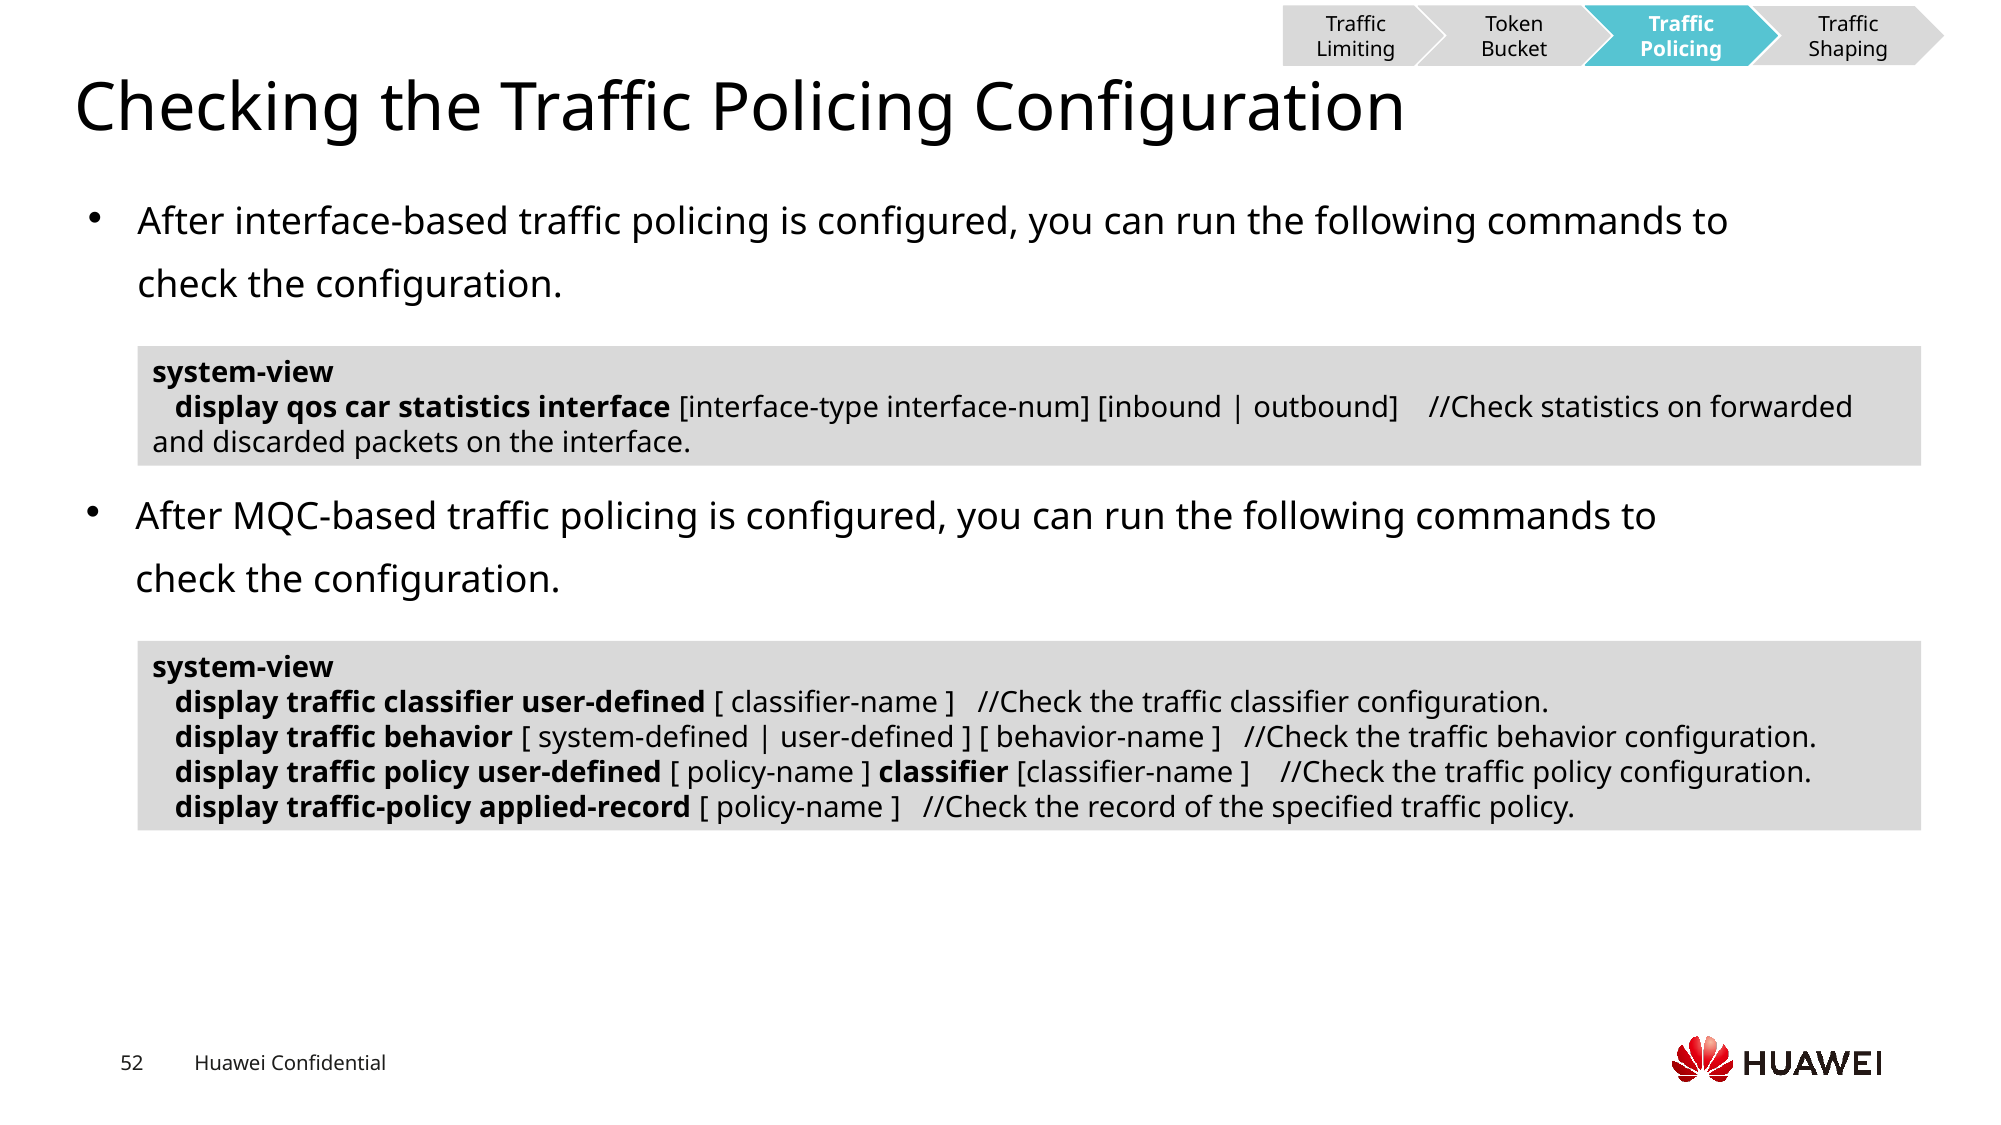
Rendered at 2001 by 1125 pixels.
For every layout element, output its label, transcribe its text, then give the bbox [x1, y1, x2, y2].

picture [1672, 1036, 1881, 1082]
list After interface-based traffic policing is configured, you can run the following commands to check the configuration. [74, 172, 1846, 973]
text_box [1283, 6, 1945, 66]
text_box After MQC-based traffic policing is configured, you can run the following commands to check the configuration. [72, 467, 1771, 558]
title Checking the Traffic Policing Configuration [74, 73, 1928, 155]
text_box system-view display qos car statistics interface [interface-type interface-num] [inbound | outbound] //Check statistics on forwarded and discarded packets on the interface. [137, 346, 1922, 466]
text_box system-view display traffic classifier user-defined [ classifier-name ] //Check the traffic classifier configuration. display traffic behavior [ system-defined | user-defined ] [ behavior-name ] //Check the traffic behavior configuration. display traffic policy user-defined [ policy-name ] classifier [classifier-name ] //Check the traffic policy configuration. display traffic-policy applied-record [ policy-name ] //Check the record of the specified traffic policy. [137, 640, 1922, 831]
